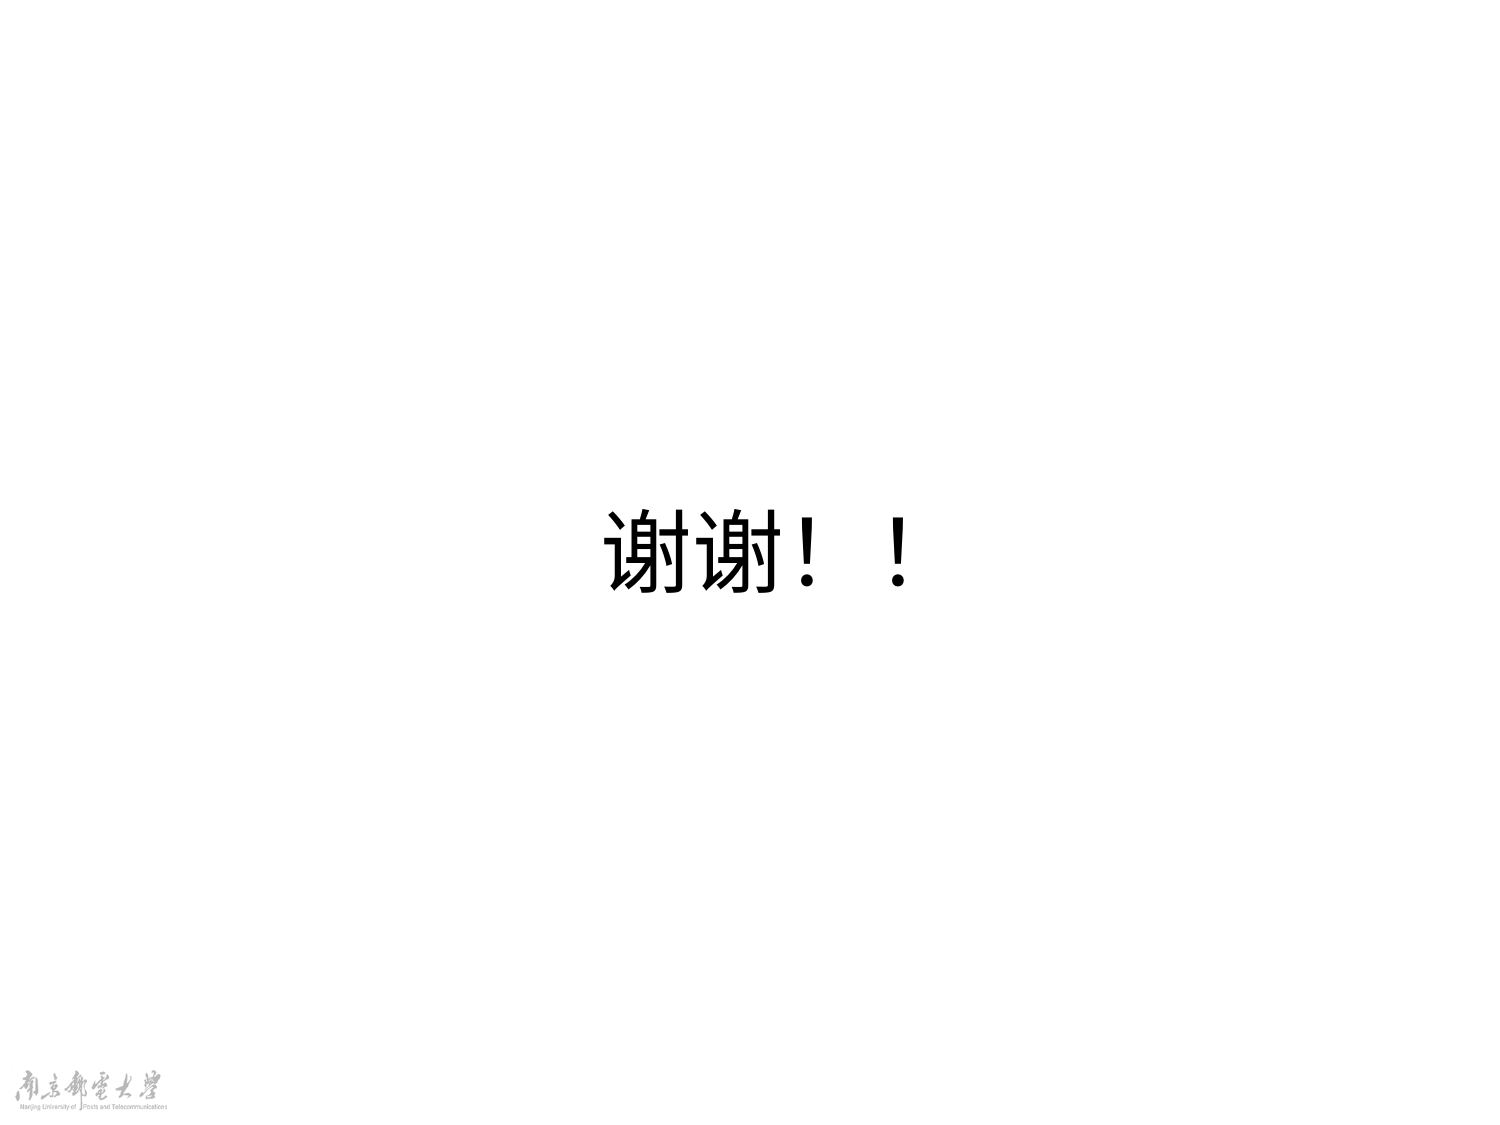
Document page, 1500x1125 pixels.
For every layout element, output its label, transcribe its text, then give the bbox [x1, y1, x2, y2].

text_box 谢谢！！ [586, 487, 983, 612]
